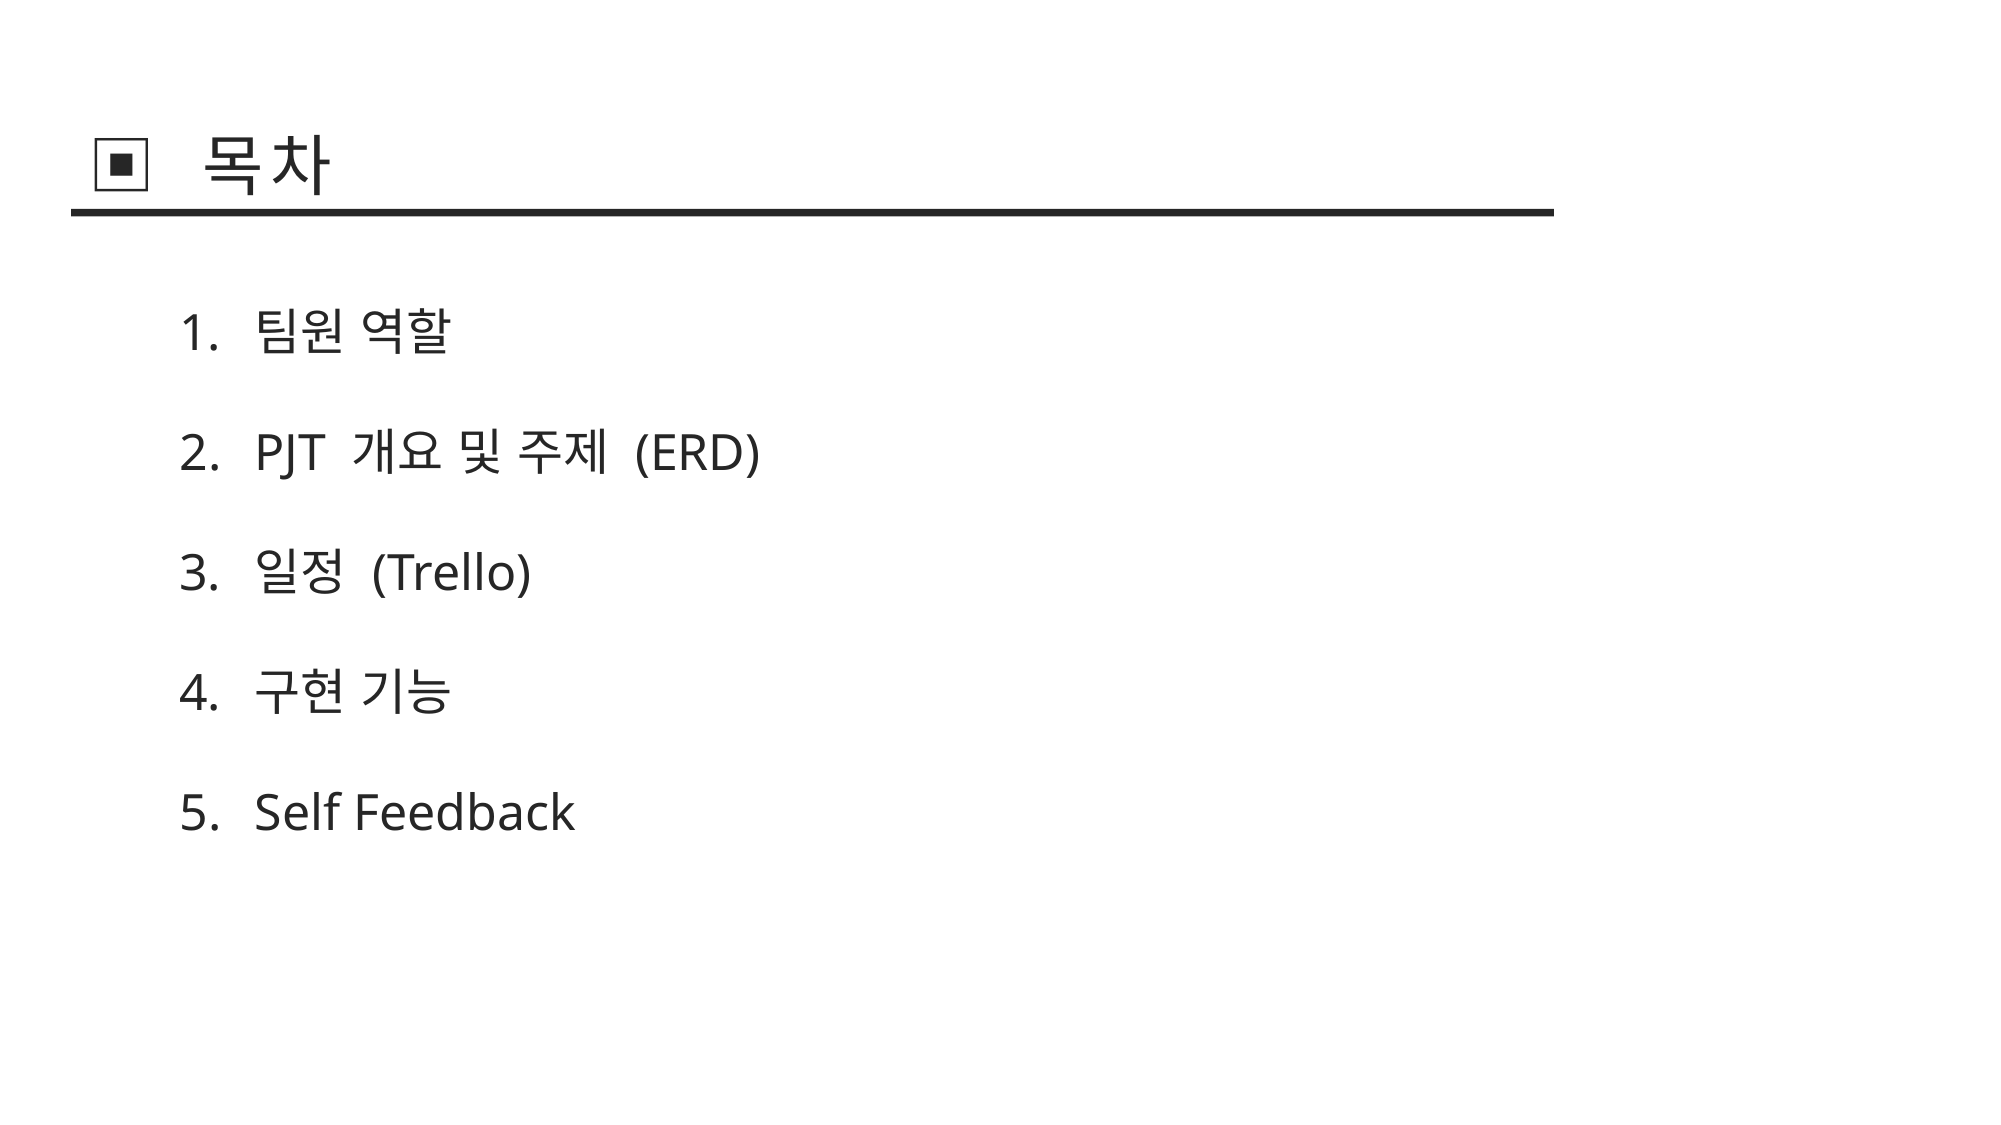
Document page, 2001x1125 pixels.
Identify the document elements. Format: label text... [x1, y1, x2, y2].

text_box 팀원 역할 PJT 개요 및 주제 (ERD) 일정 (Trello) 구현 기능 Self Feedback [164, 234, 1529, 982]
text_box ▣ 목차 [73, 72, 1299, 216]
text_box [70, 208, 1555, 217]
